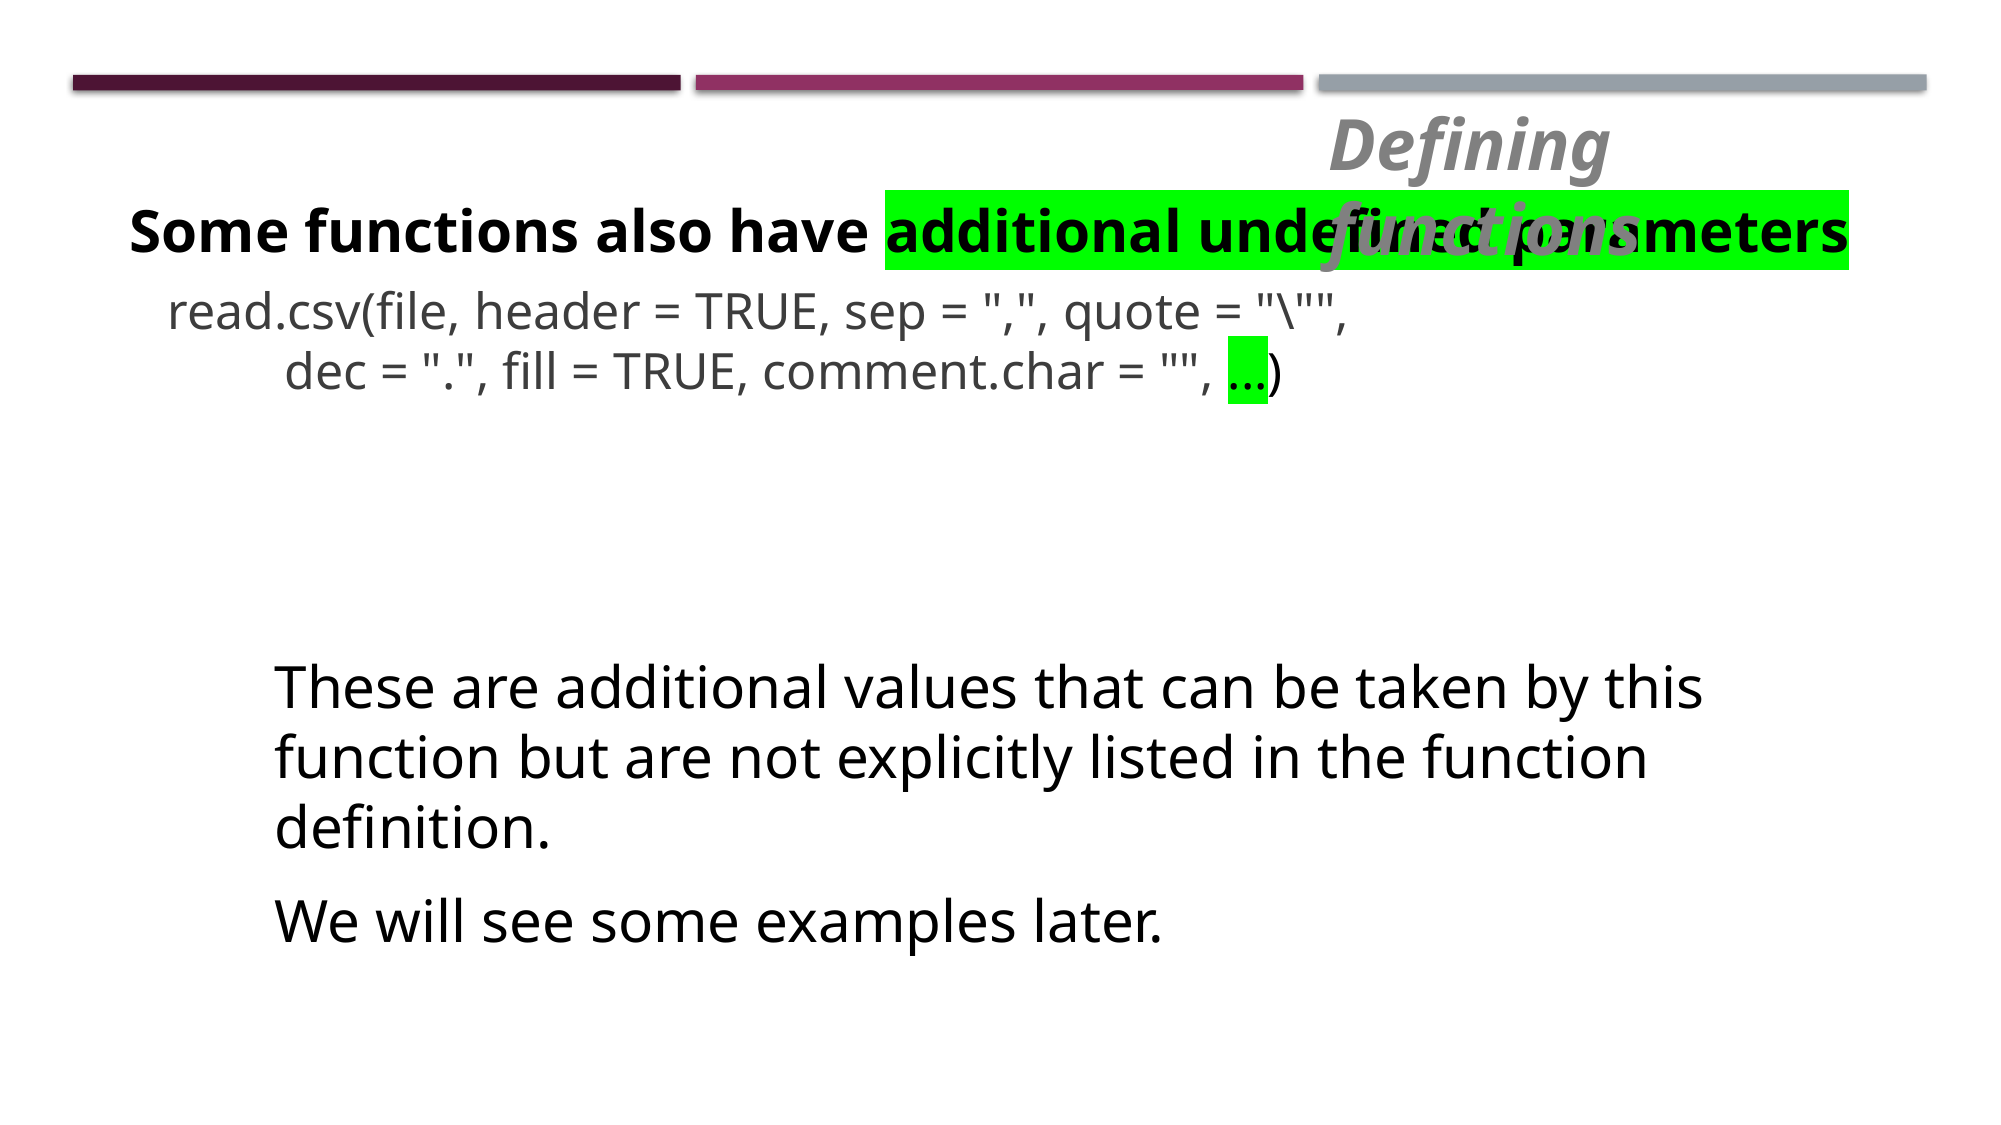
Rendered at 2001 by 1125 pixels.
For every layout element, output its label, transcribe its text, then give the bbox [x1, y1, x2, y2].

text_box These are additional values that can be taken by this function but are not explicitly listed in the function definition. We will see some examples later. [259, 642, 1804, 802]
text_box Defining functions [1313, 92, 1943, 165]
text_box Some functions also have additional undefined parameters [114, 186, 1886, 260]
subtitle read.csv(file, header = TRUE, sep = ",", quote = "\"", dec = ".", fill = TRUE, comment.char = "", ...) [147, 259, 1976, 563]
